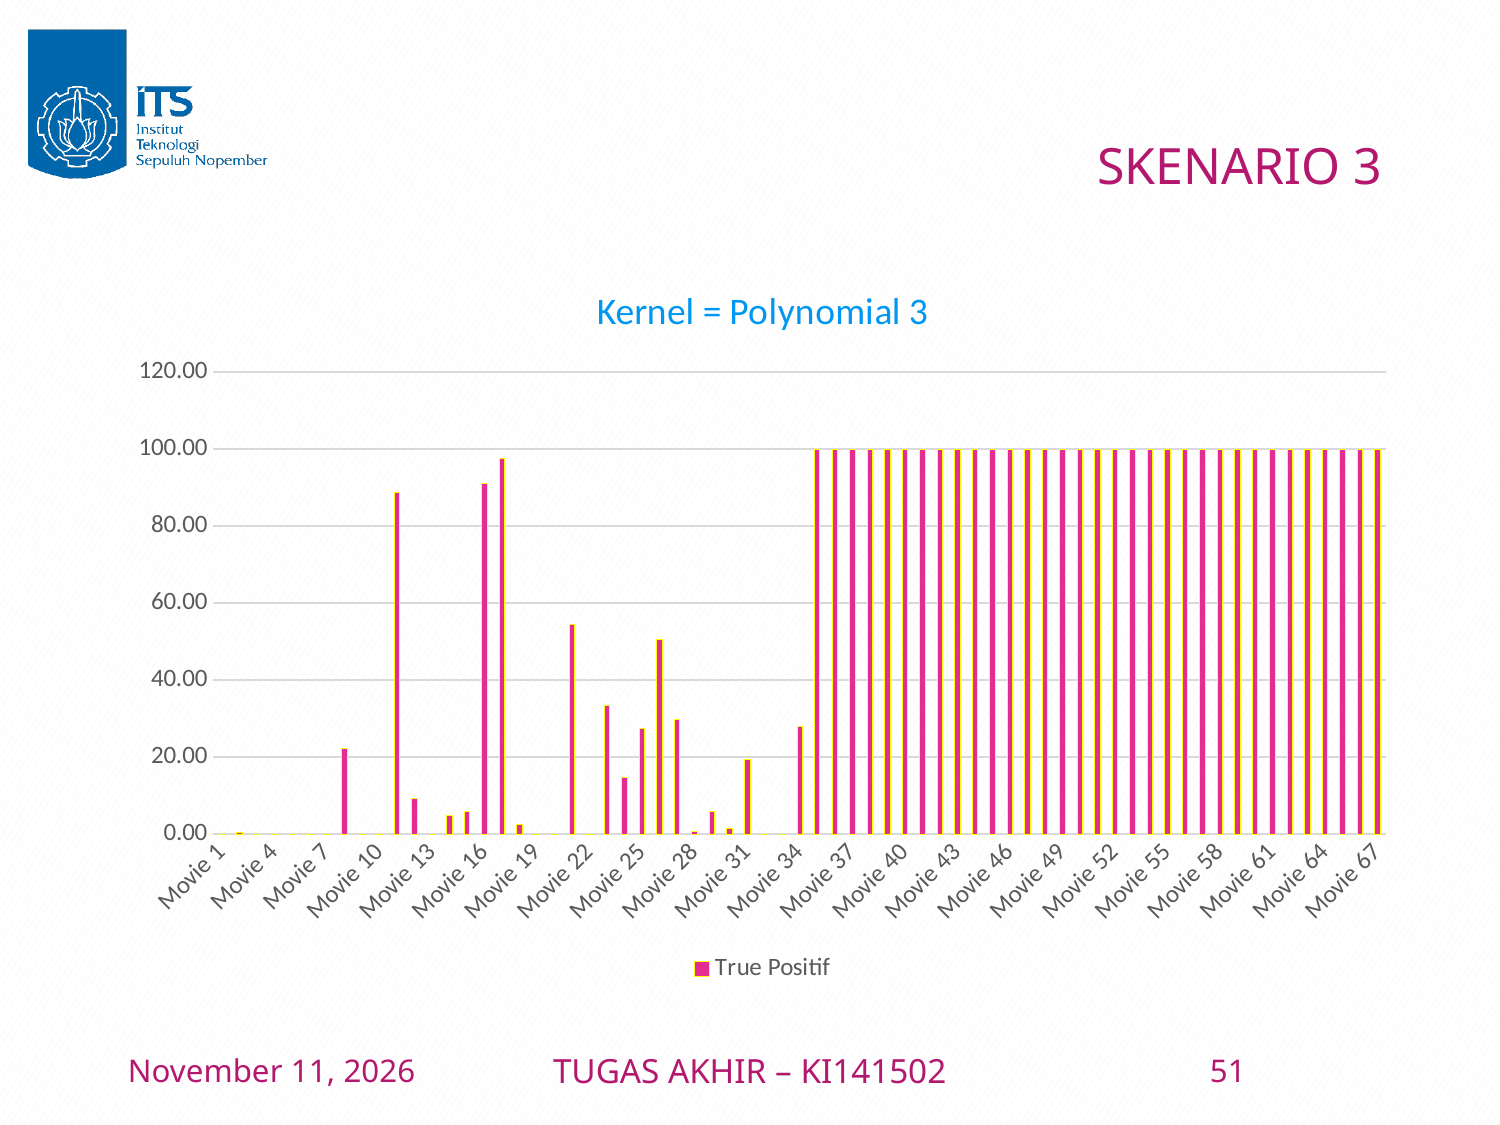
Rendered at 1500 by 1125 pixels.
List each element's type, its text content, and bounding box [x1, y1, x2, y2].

picture [19, 21, 274, 187]
title SKENARIO 3 [103, 59, 1397, 278]
footer TUGAS AKHIR – KI141502 [496, 1042, 1004, 1103]
chart [112, 262, 1413, 988]
slide_number 51 [1059, 1042, 1397, 1103]
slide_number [103, 1042, 441, 1103]
